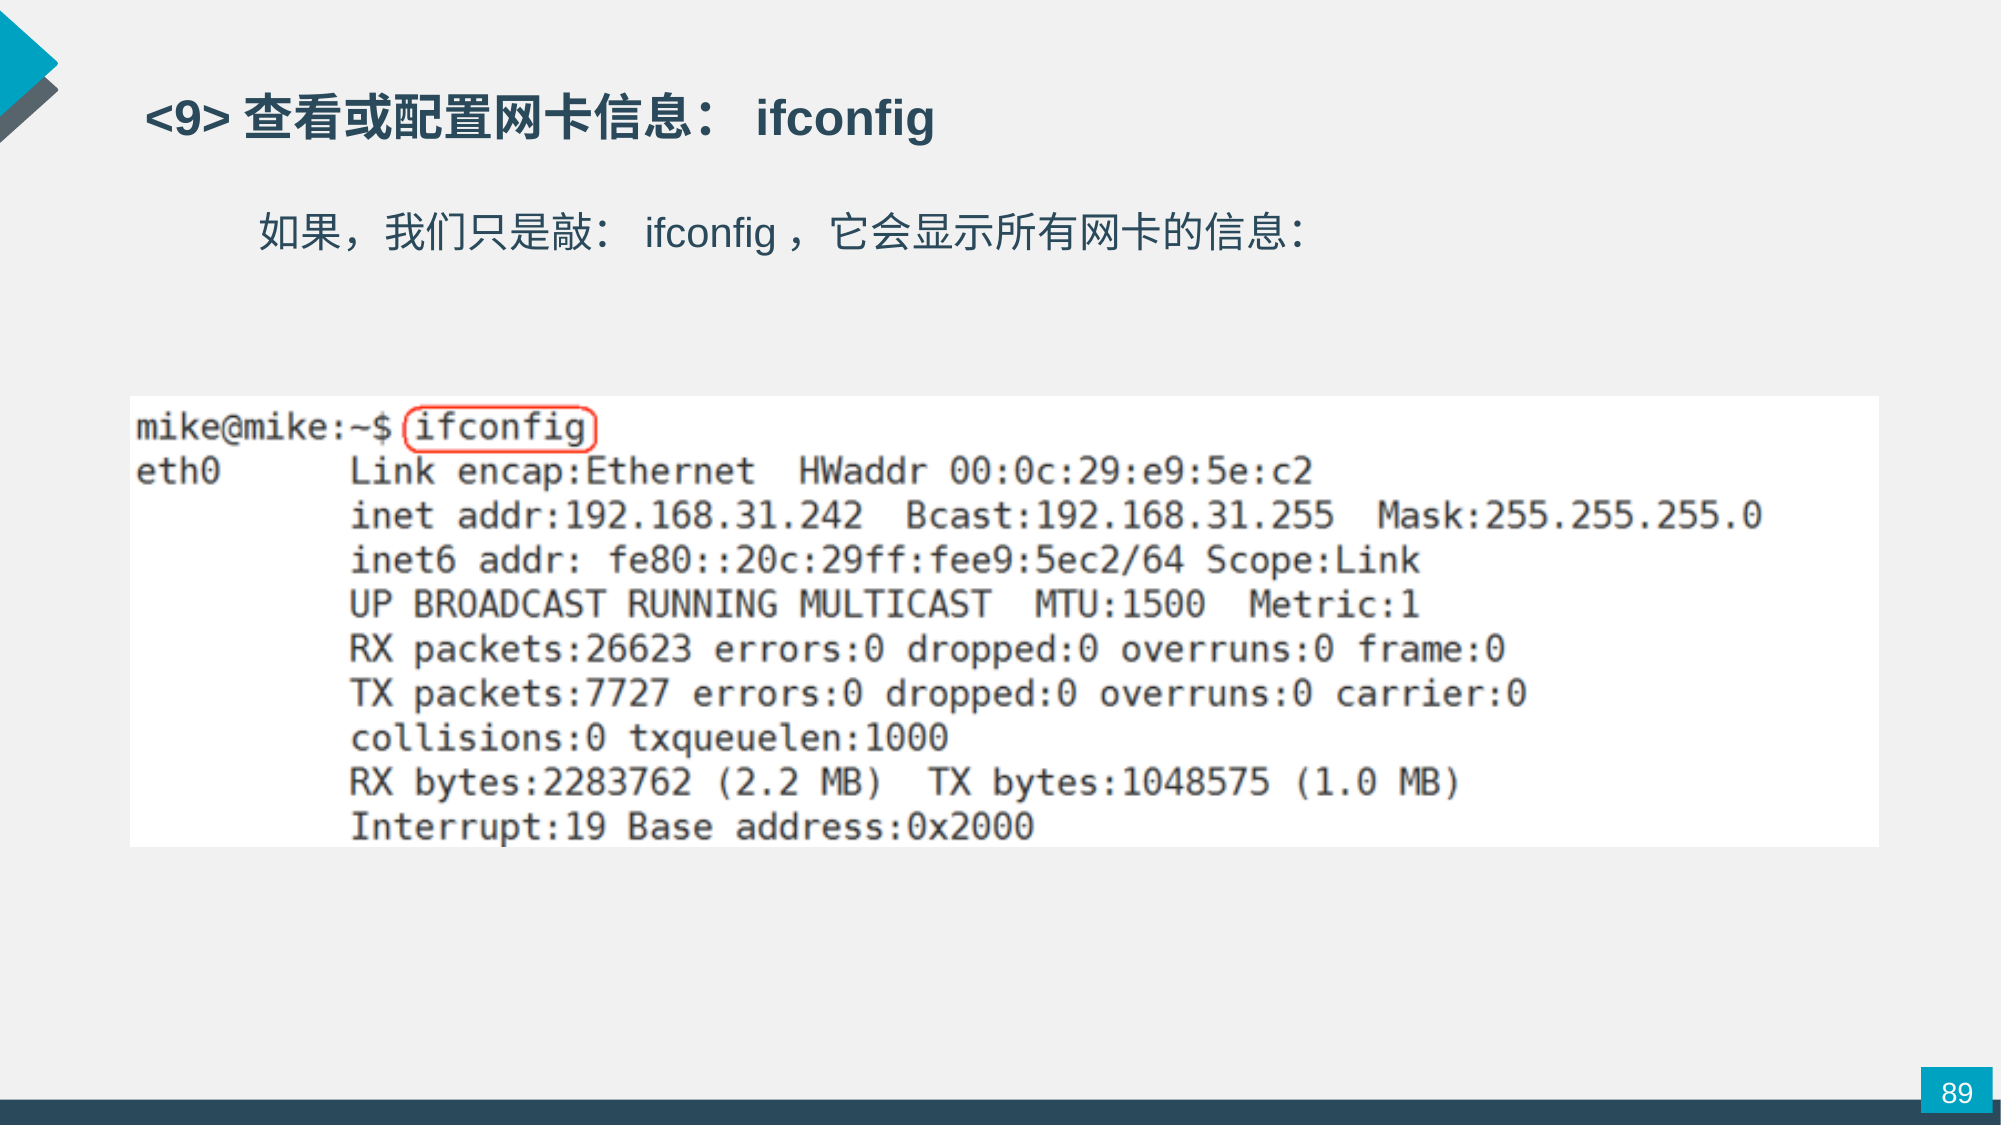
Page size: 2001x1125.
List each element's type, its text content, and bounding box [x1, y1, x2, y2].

text_box [0, 10, 58, 117]
text_box [0, 77, 59, 143]
text_box 如果，我们只是敲：ifconfig，它会显示所有网卡的信息： [244, 198, 1839, 264]
text_box <9>查看或配置网卡信息：ifconfig [130, 77, 1839, 153]
picture [0, 0, 2001, 1099]
